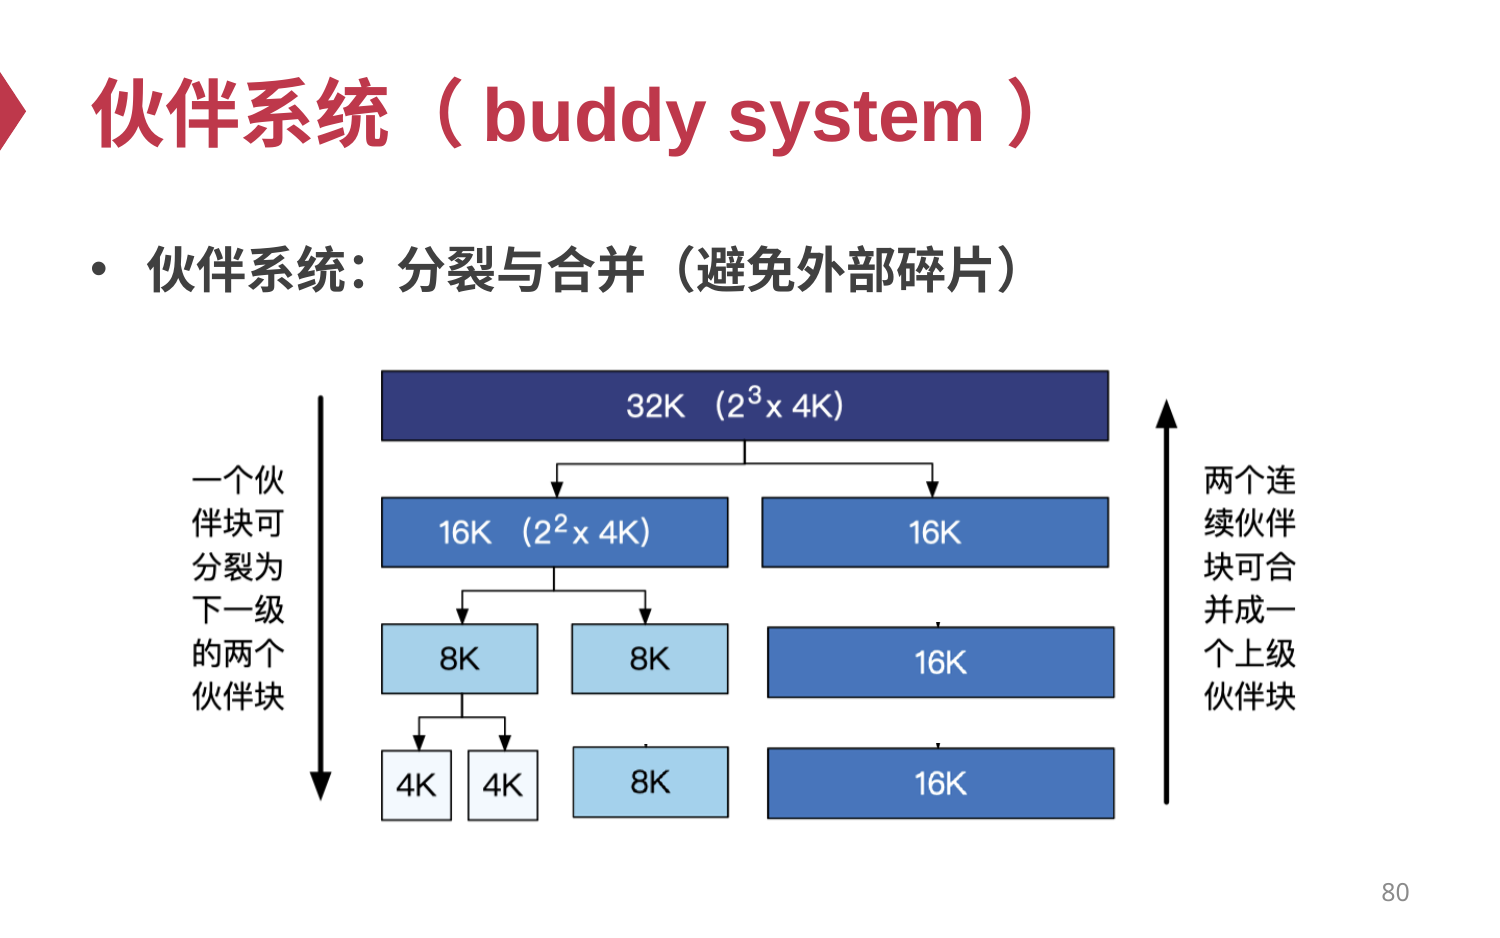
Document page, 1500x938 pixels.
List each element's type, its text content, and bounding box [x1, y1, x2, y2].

list 伙伴系统：分裂与合并（避免外部碎片） [75, 218, 1425, 838]
slide_number 80 [1074, 868, 1425, 919]
picture [156, 340, 1343, 854]
title 伙伴系统（buddy system） [75, 37, 1425, 186]
